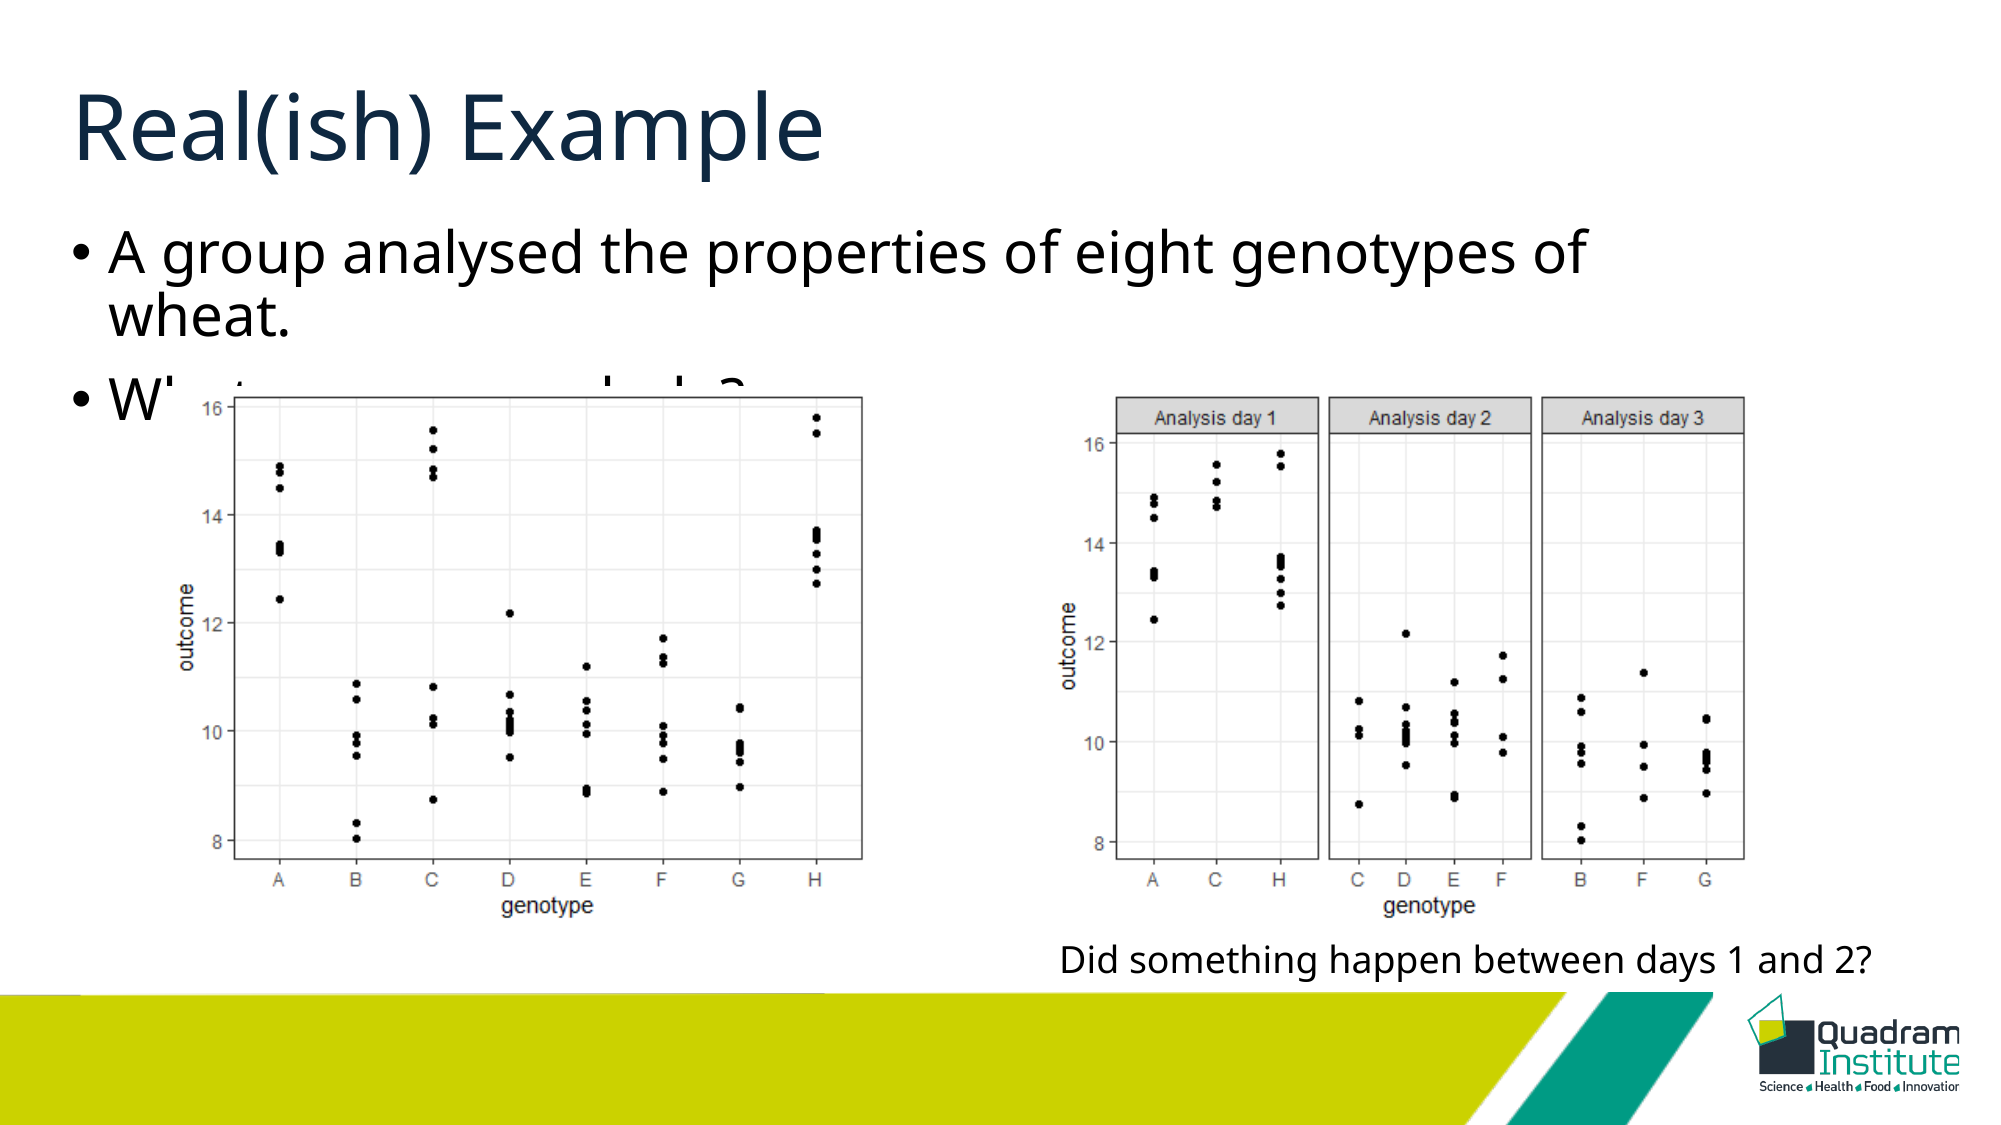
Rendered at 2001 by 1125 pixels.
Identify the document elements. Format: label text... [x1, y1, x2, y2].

picture [1044, 386, 1757, 930]
picture [162, 386, 875, 930]
list A group analysed the properties of eight genotypes of wheat. What can we conclude? [56, 215, 1782, 856]
text_box Did something happen between days 1 and 2? [1044, 928, 1888, 989]
title Real(ish) Example [56, 22, 2000, 240]
